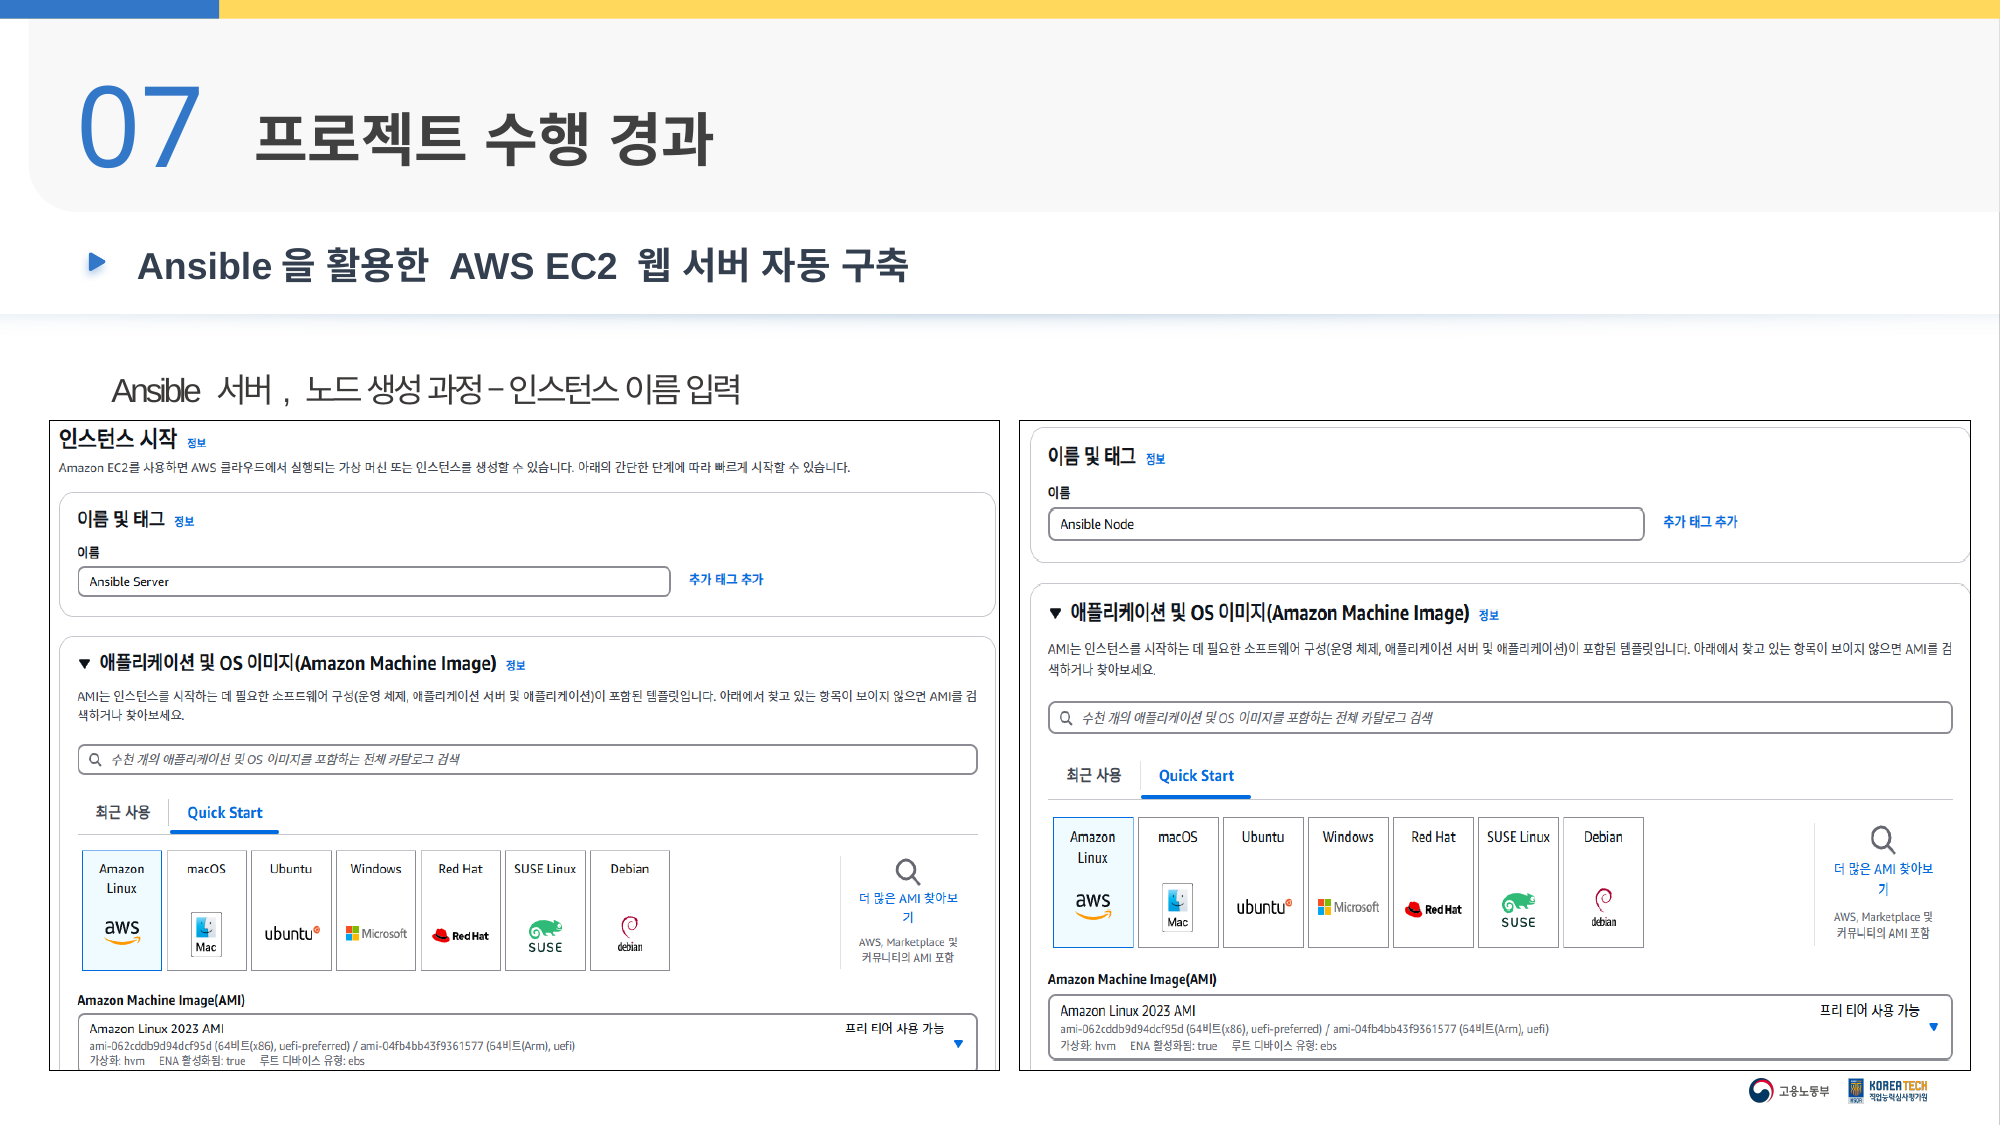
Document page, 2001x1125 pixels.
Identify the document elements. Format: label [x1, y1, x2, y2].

text_box [88, 234, 1816, 296]
picture [0, 0, 2000, 1125]
text_box [1749, 1078, 1927, 1104]
text_box [61, 54, 1038, 191]
